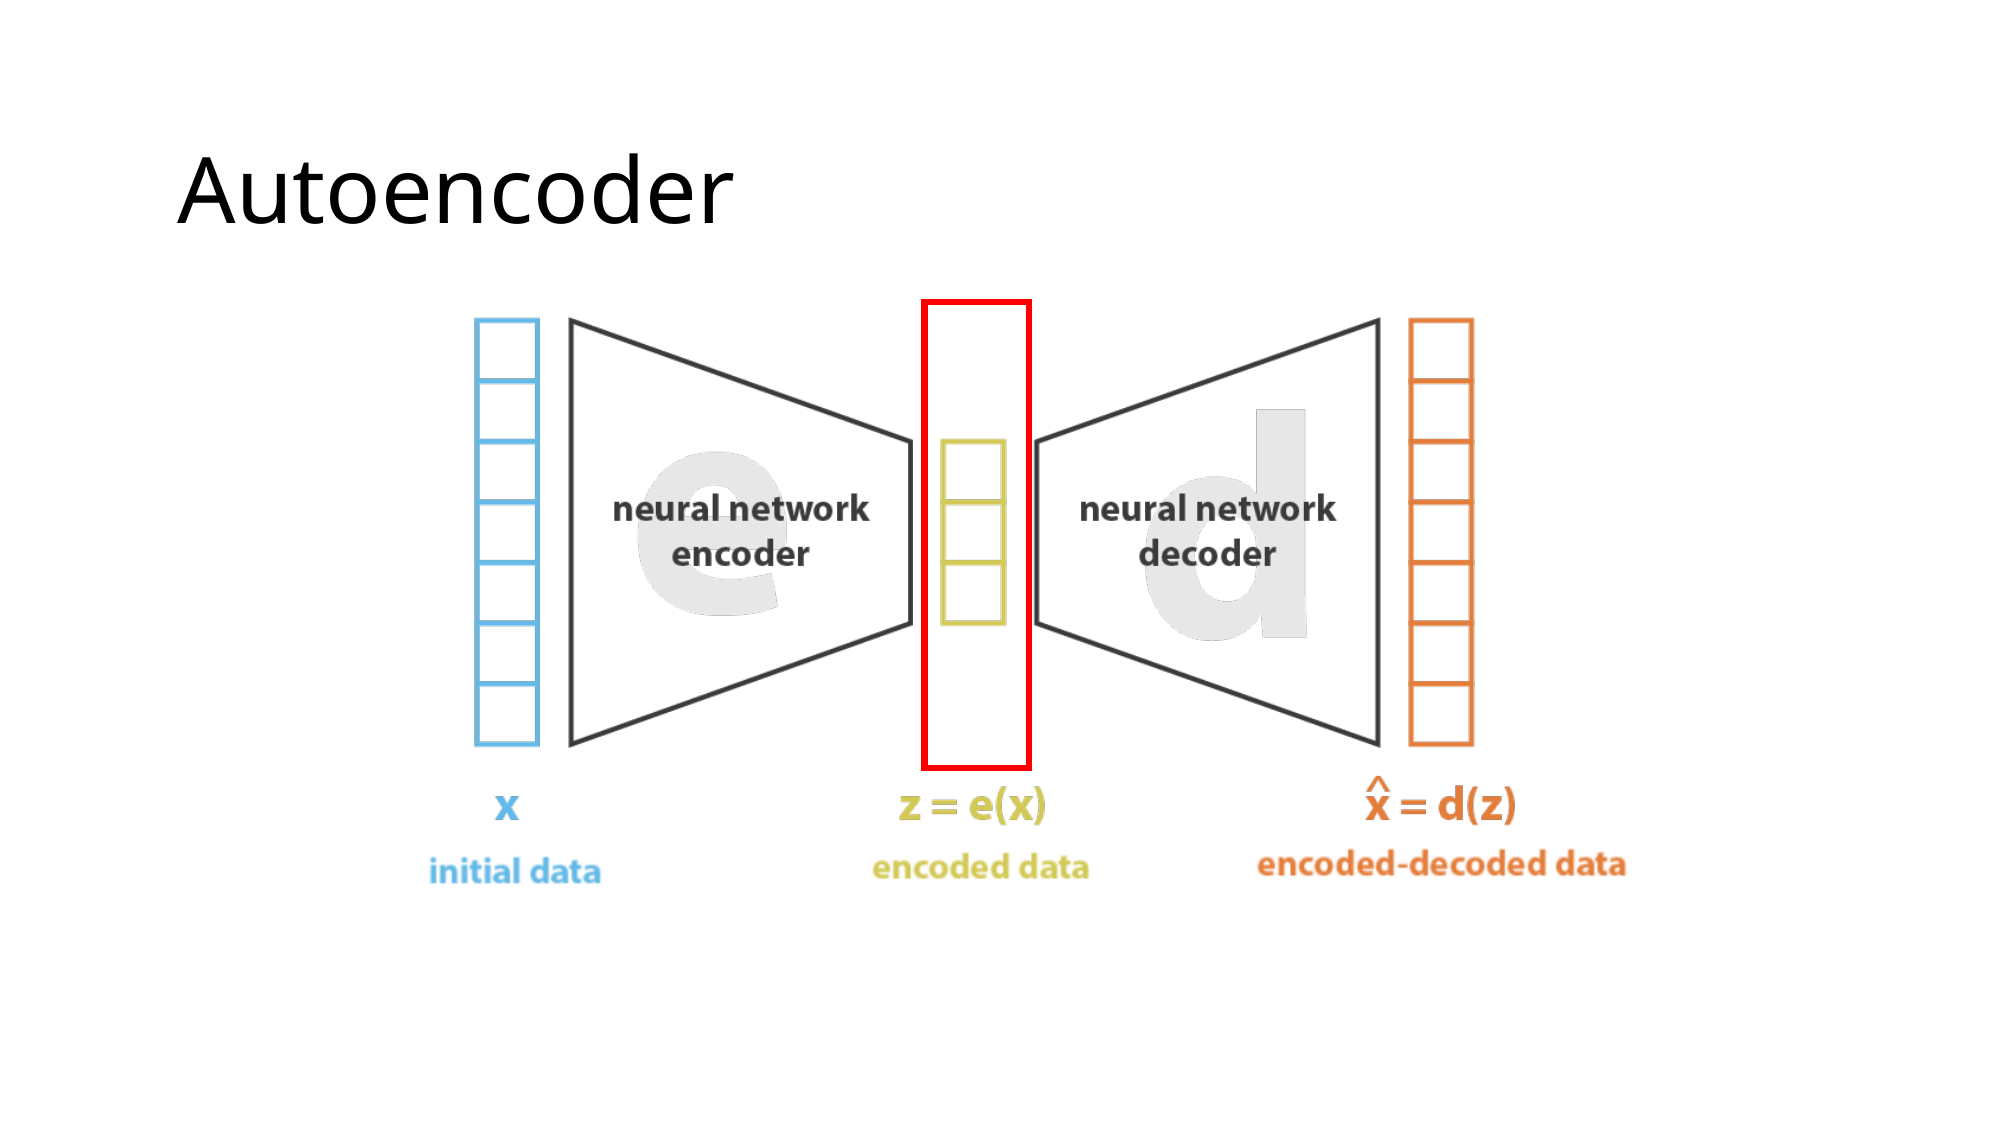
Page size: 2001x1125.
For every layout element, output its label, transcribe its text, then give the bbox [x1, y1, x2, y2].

text_box Autoencoder [162, 84, 1888, 303]
picture [252, 242, 1747, 893]
